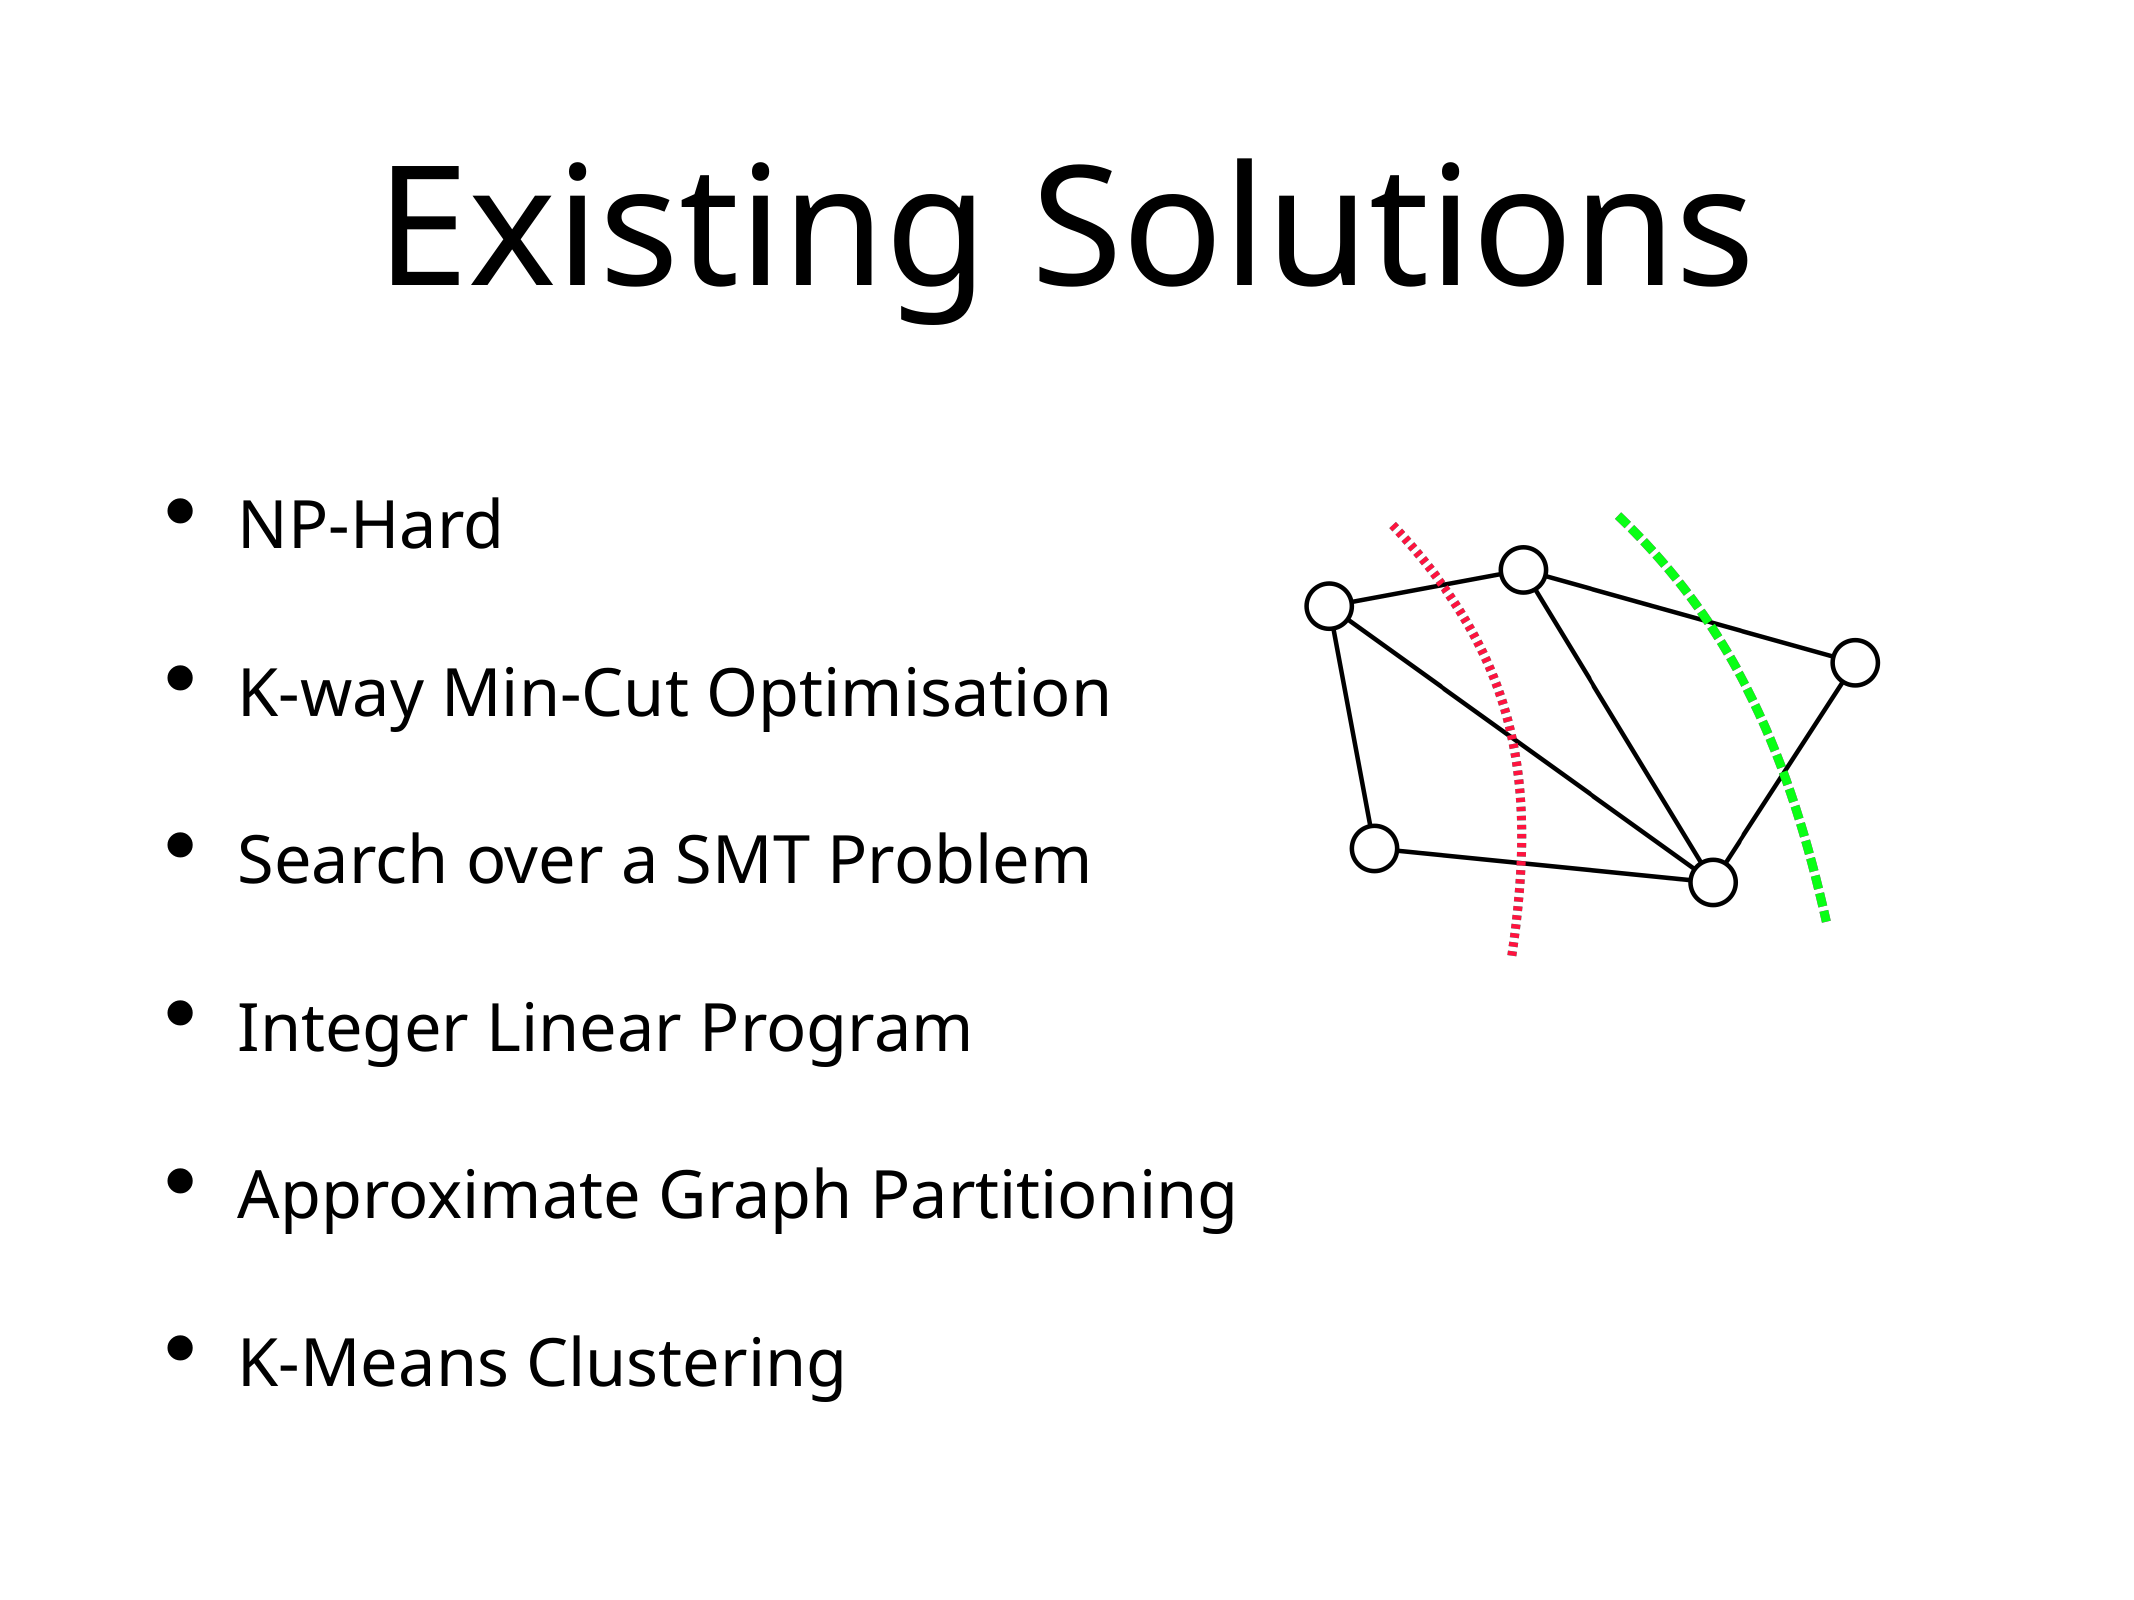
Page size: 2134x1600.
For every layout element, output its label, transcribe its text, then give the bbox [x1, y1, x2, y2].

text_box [1292, 502, 1891, 1129]
title Existing Solutions [155, 41, 1978, 397]
list NP-Hard K-way Min-Cut Optimisation Search over a SMT Problem Integer Linear Program Approximate Graph Partitioning K-Means Clustering [155, 424, 1978, 1457]
